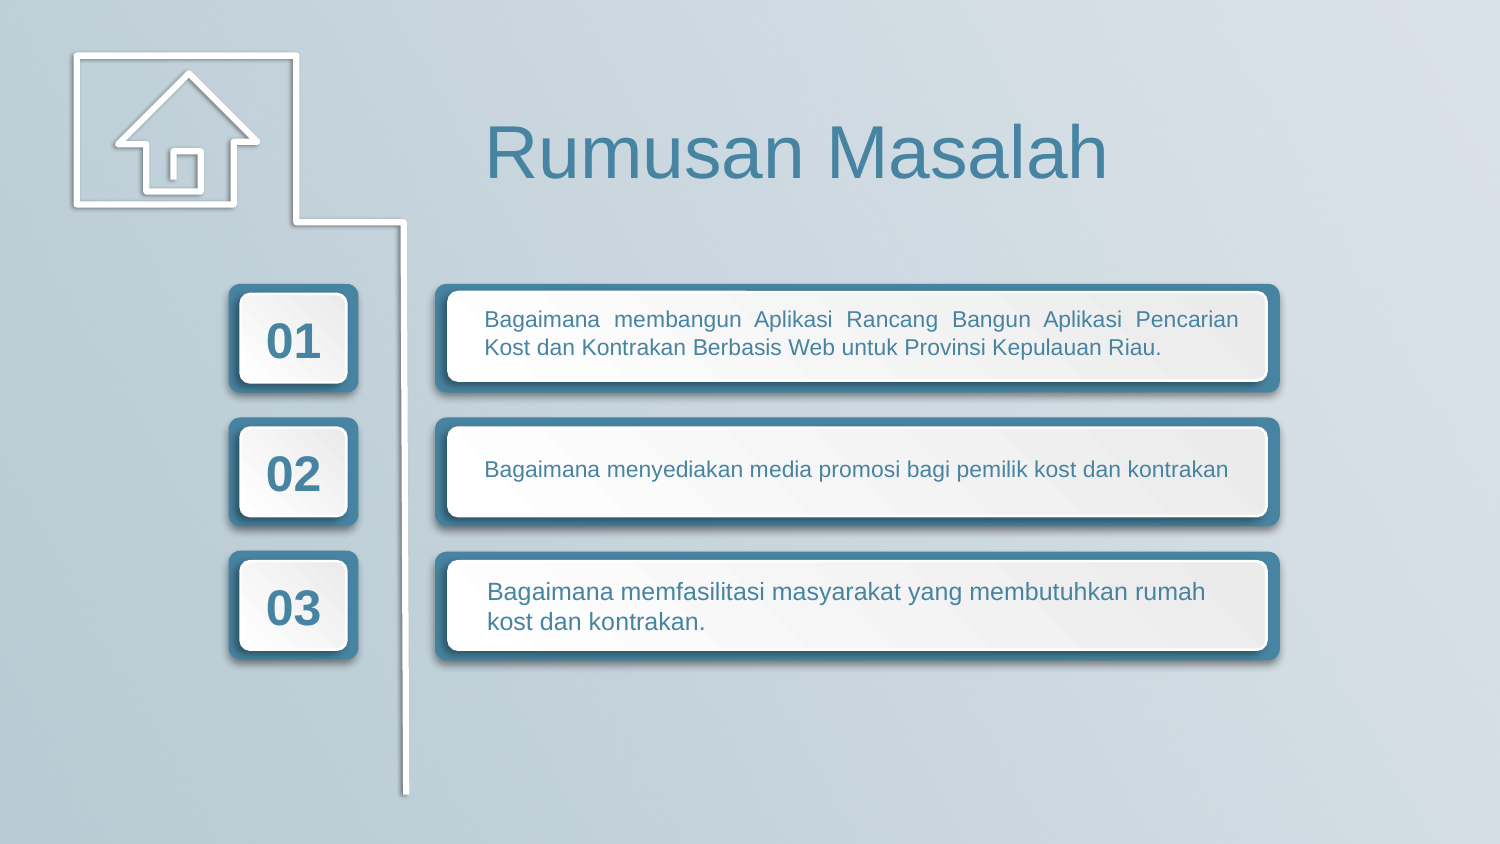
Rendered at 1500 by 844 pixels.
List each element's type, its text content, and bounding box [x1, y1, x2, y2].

text_box [228, 550, 359, 660]
picture [0, 0, 1500, 844]
text_box [435, 551, 1280, 661]
text_box [228, 283, 359, 393]
text_box 02 [243, 434, 345, 510]
text_box 03 [243, 568, 345, 643]
text_box Bagaimana menyediakan media promosi bagi pemilik kost dan kontrakan [469, 447, 1329, 490]
text_box Bagaimana membangun Aplikasi Rancang Bangun Aplikasi Pencarian Kost dan Kontrakan Berbasis Web untuk Provinsi Kepulauan Riau. [469, 297, 1254, 368]
text_box [446, 289, 1269, 383]
text_box [435, 417, 1280, 527]
text_box [238, 559, 349, 652]
text_box Bagaimana memfasilitasi masyarakat yang membutuhkan rumah kost dan kontrakan. [472, 568, 1257, 643]
text_box [228, 417, 359, 527]
text_box [238, 425, 349, 519]
text_box [446, 559, 1269, 652]
text_box [435, 283, 1280, 393]
text_box 01 [243, 300, 345, 376]
text_box Rumusan Masalah [469, 101, 1500, 196]
text_box [446, 425, 1269, 519]
text_box [238, 291, 349, 385]
